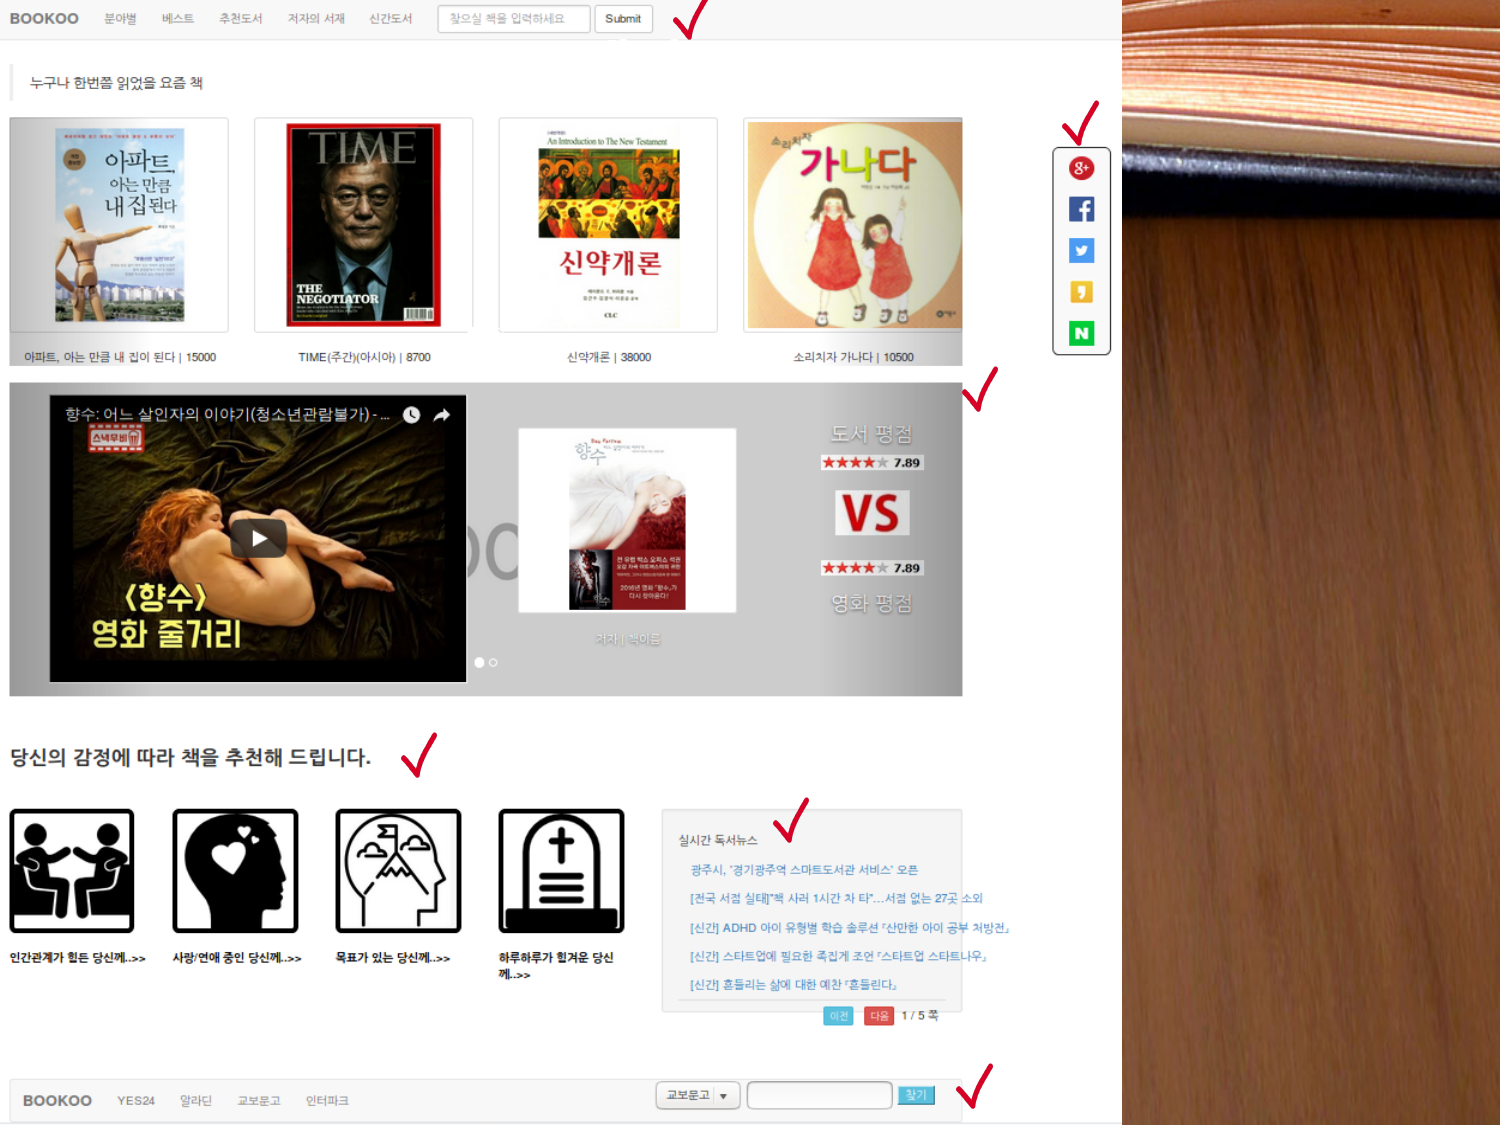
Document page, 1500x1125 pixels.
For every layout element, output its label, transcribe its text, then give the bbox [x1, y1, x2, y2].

text_box 메인 [1126, 41, 1500, 229]
picture [0, 0, 1500, 1125]
